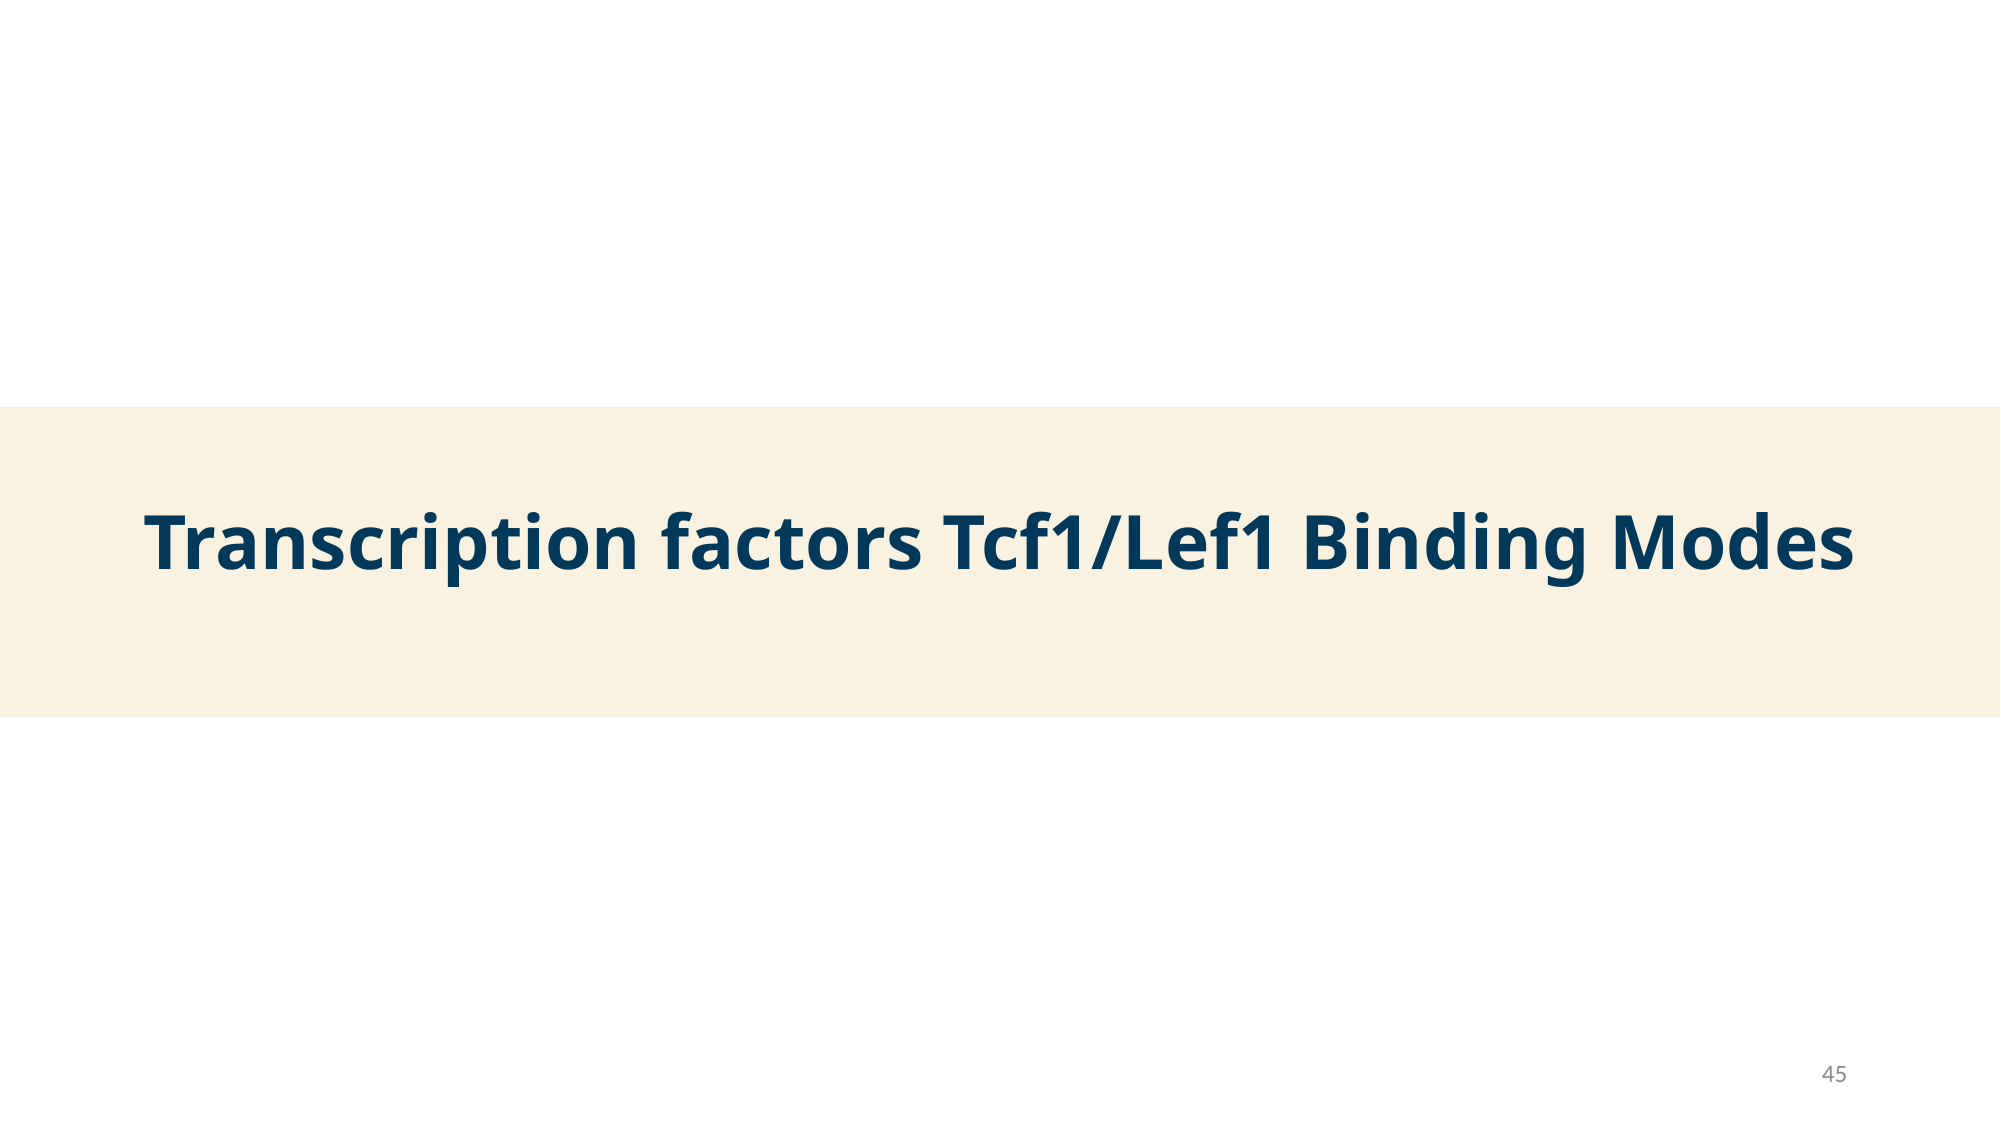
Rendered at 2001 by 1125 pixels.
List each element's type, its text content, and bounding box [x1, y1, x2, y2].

text_box Transcription factors Tcf1/Lef1 Binding Modes [0, 407, 2000, 718]
slide_number 45 [1412, 1042, 1863, 1103]
